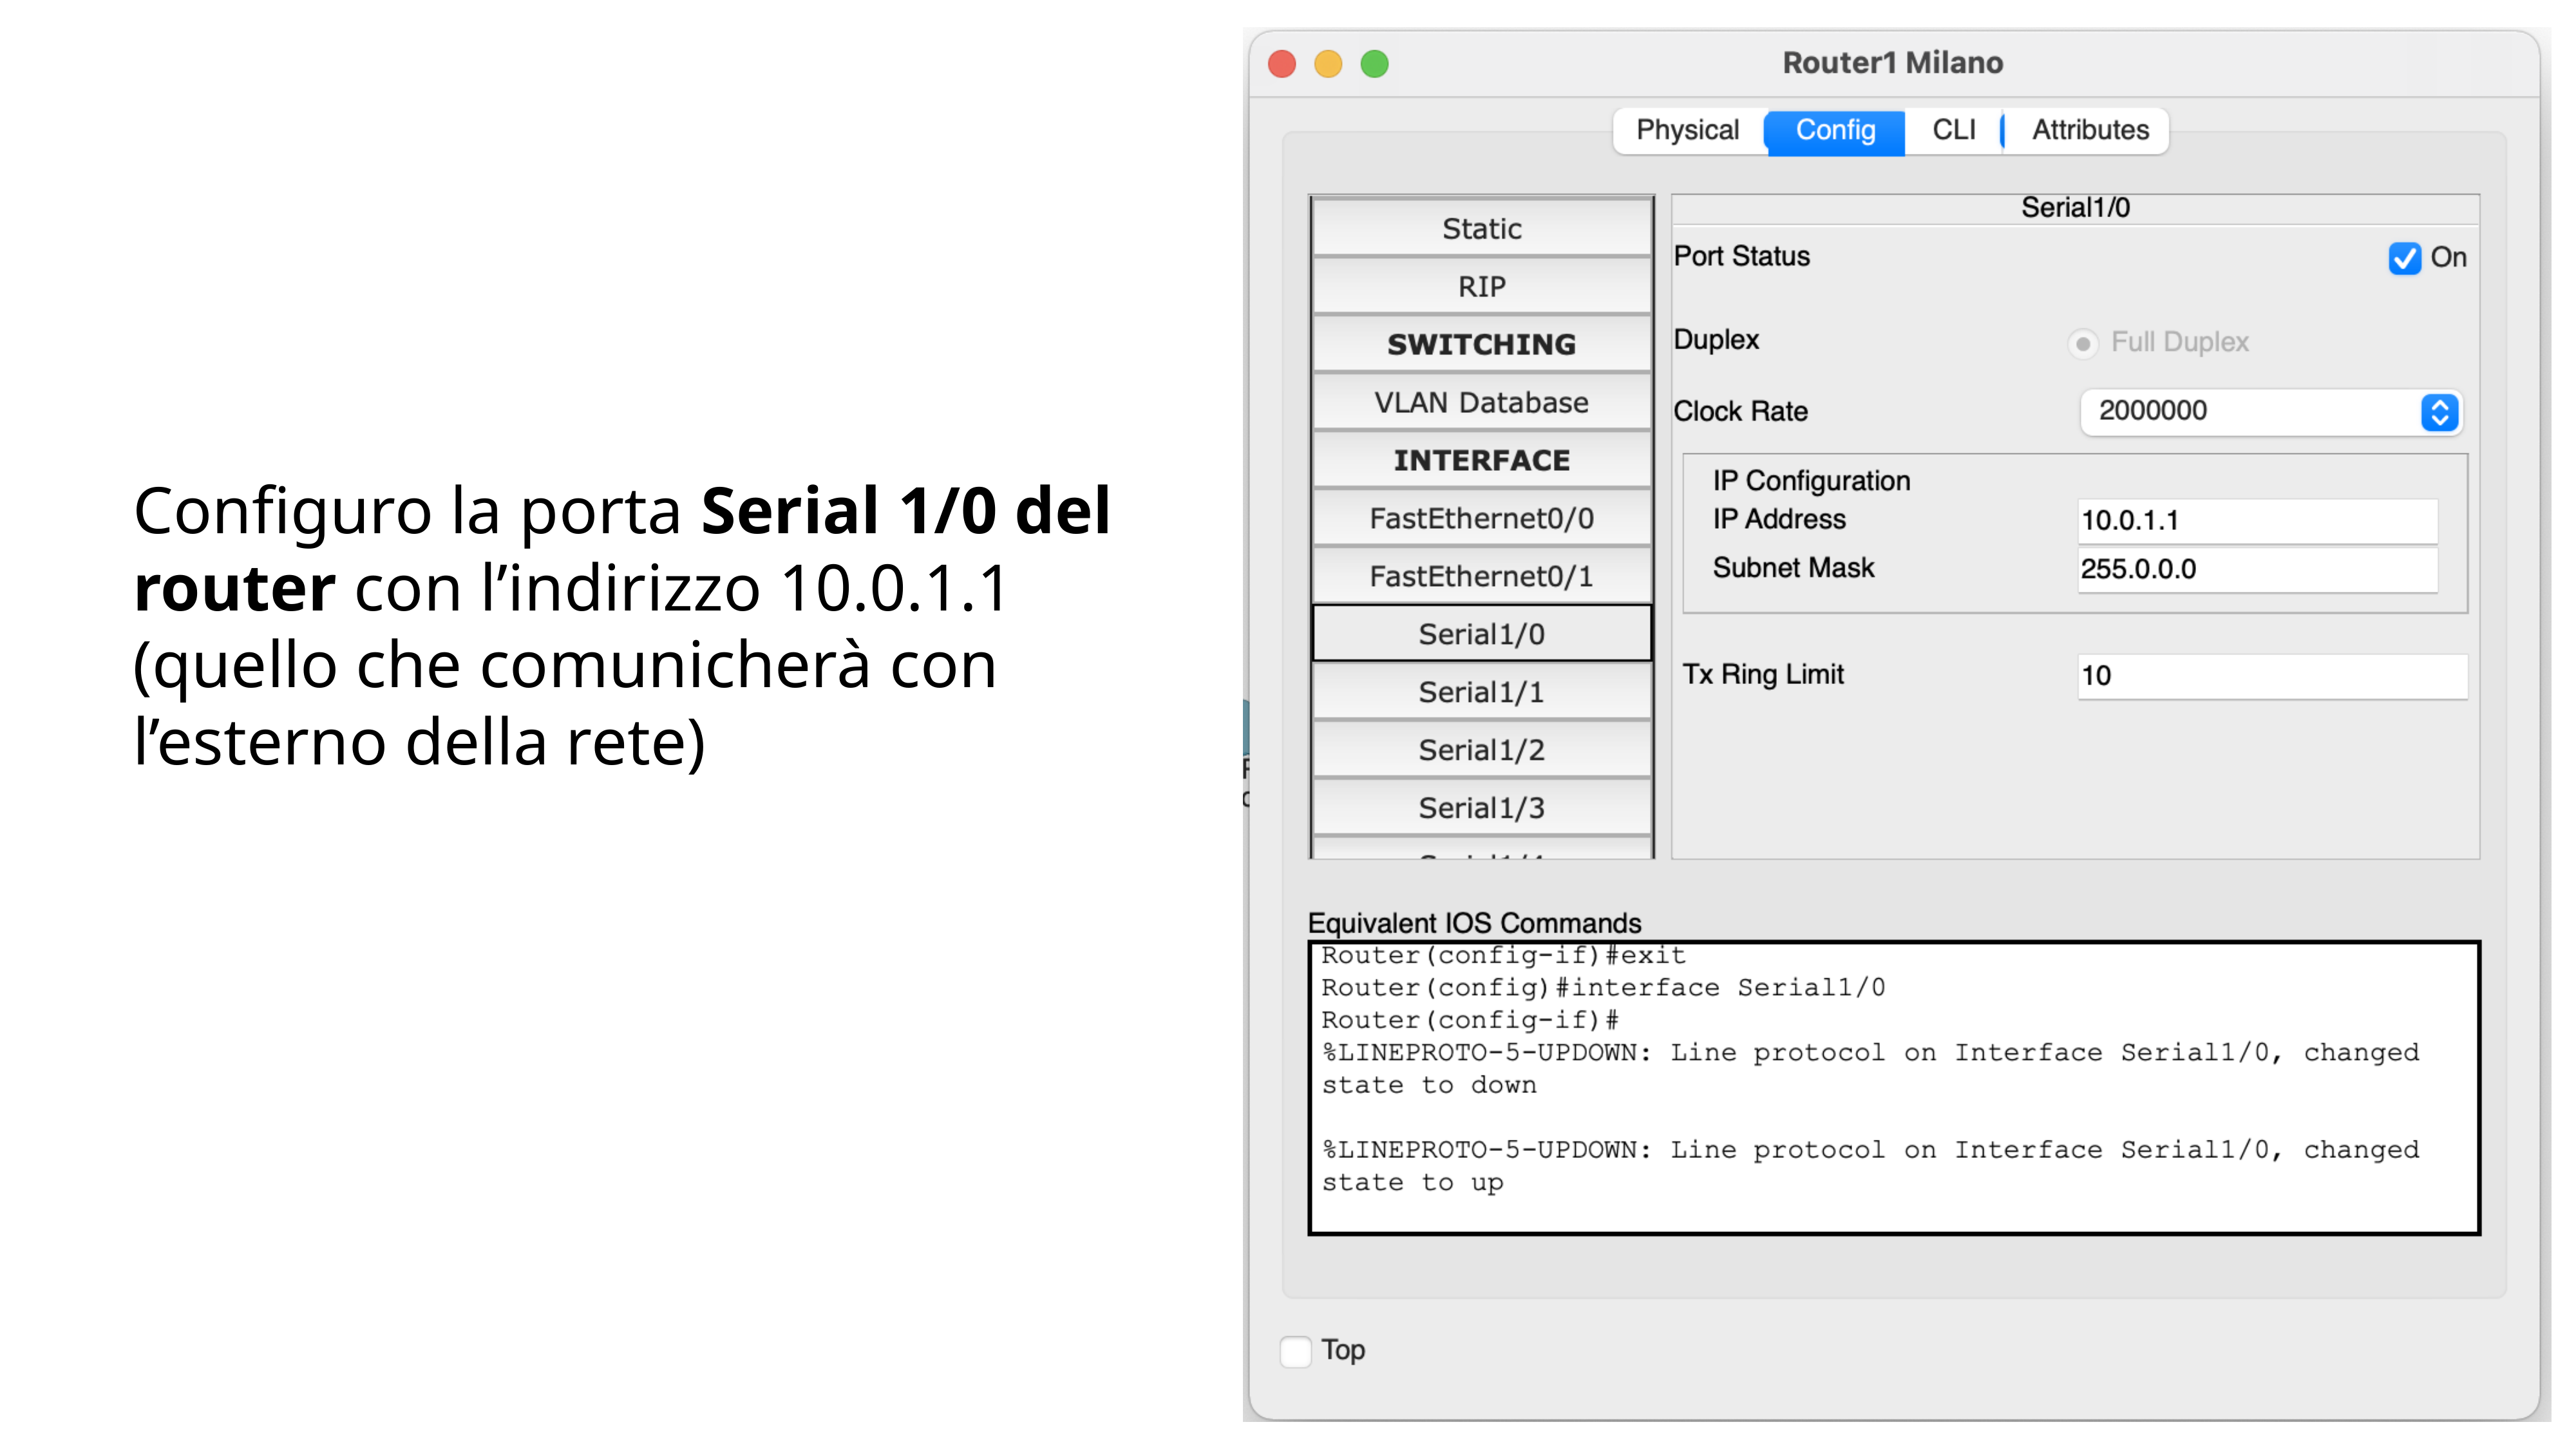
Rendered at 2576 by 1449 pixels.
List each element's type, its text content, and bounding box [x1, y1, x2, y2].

list Configuro la porta Serial 1/0 del router con l’indirizzo 10.0.1.1 (quello che comunicherà con l’esterno della rete) [127, 464, 1161, 784]
picture [1243, 27, 2552, 1422]
